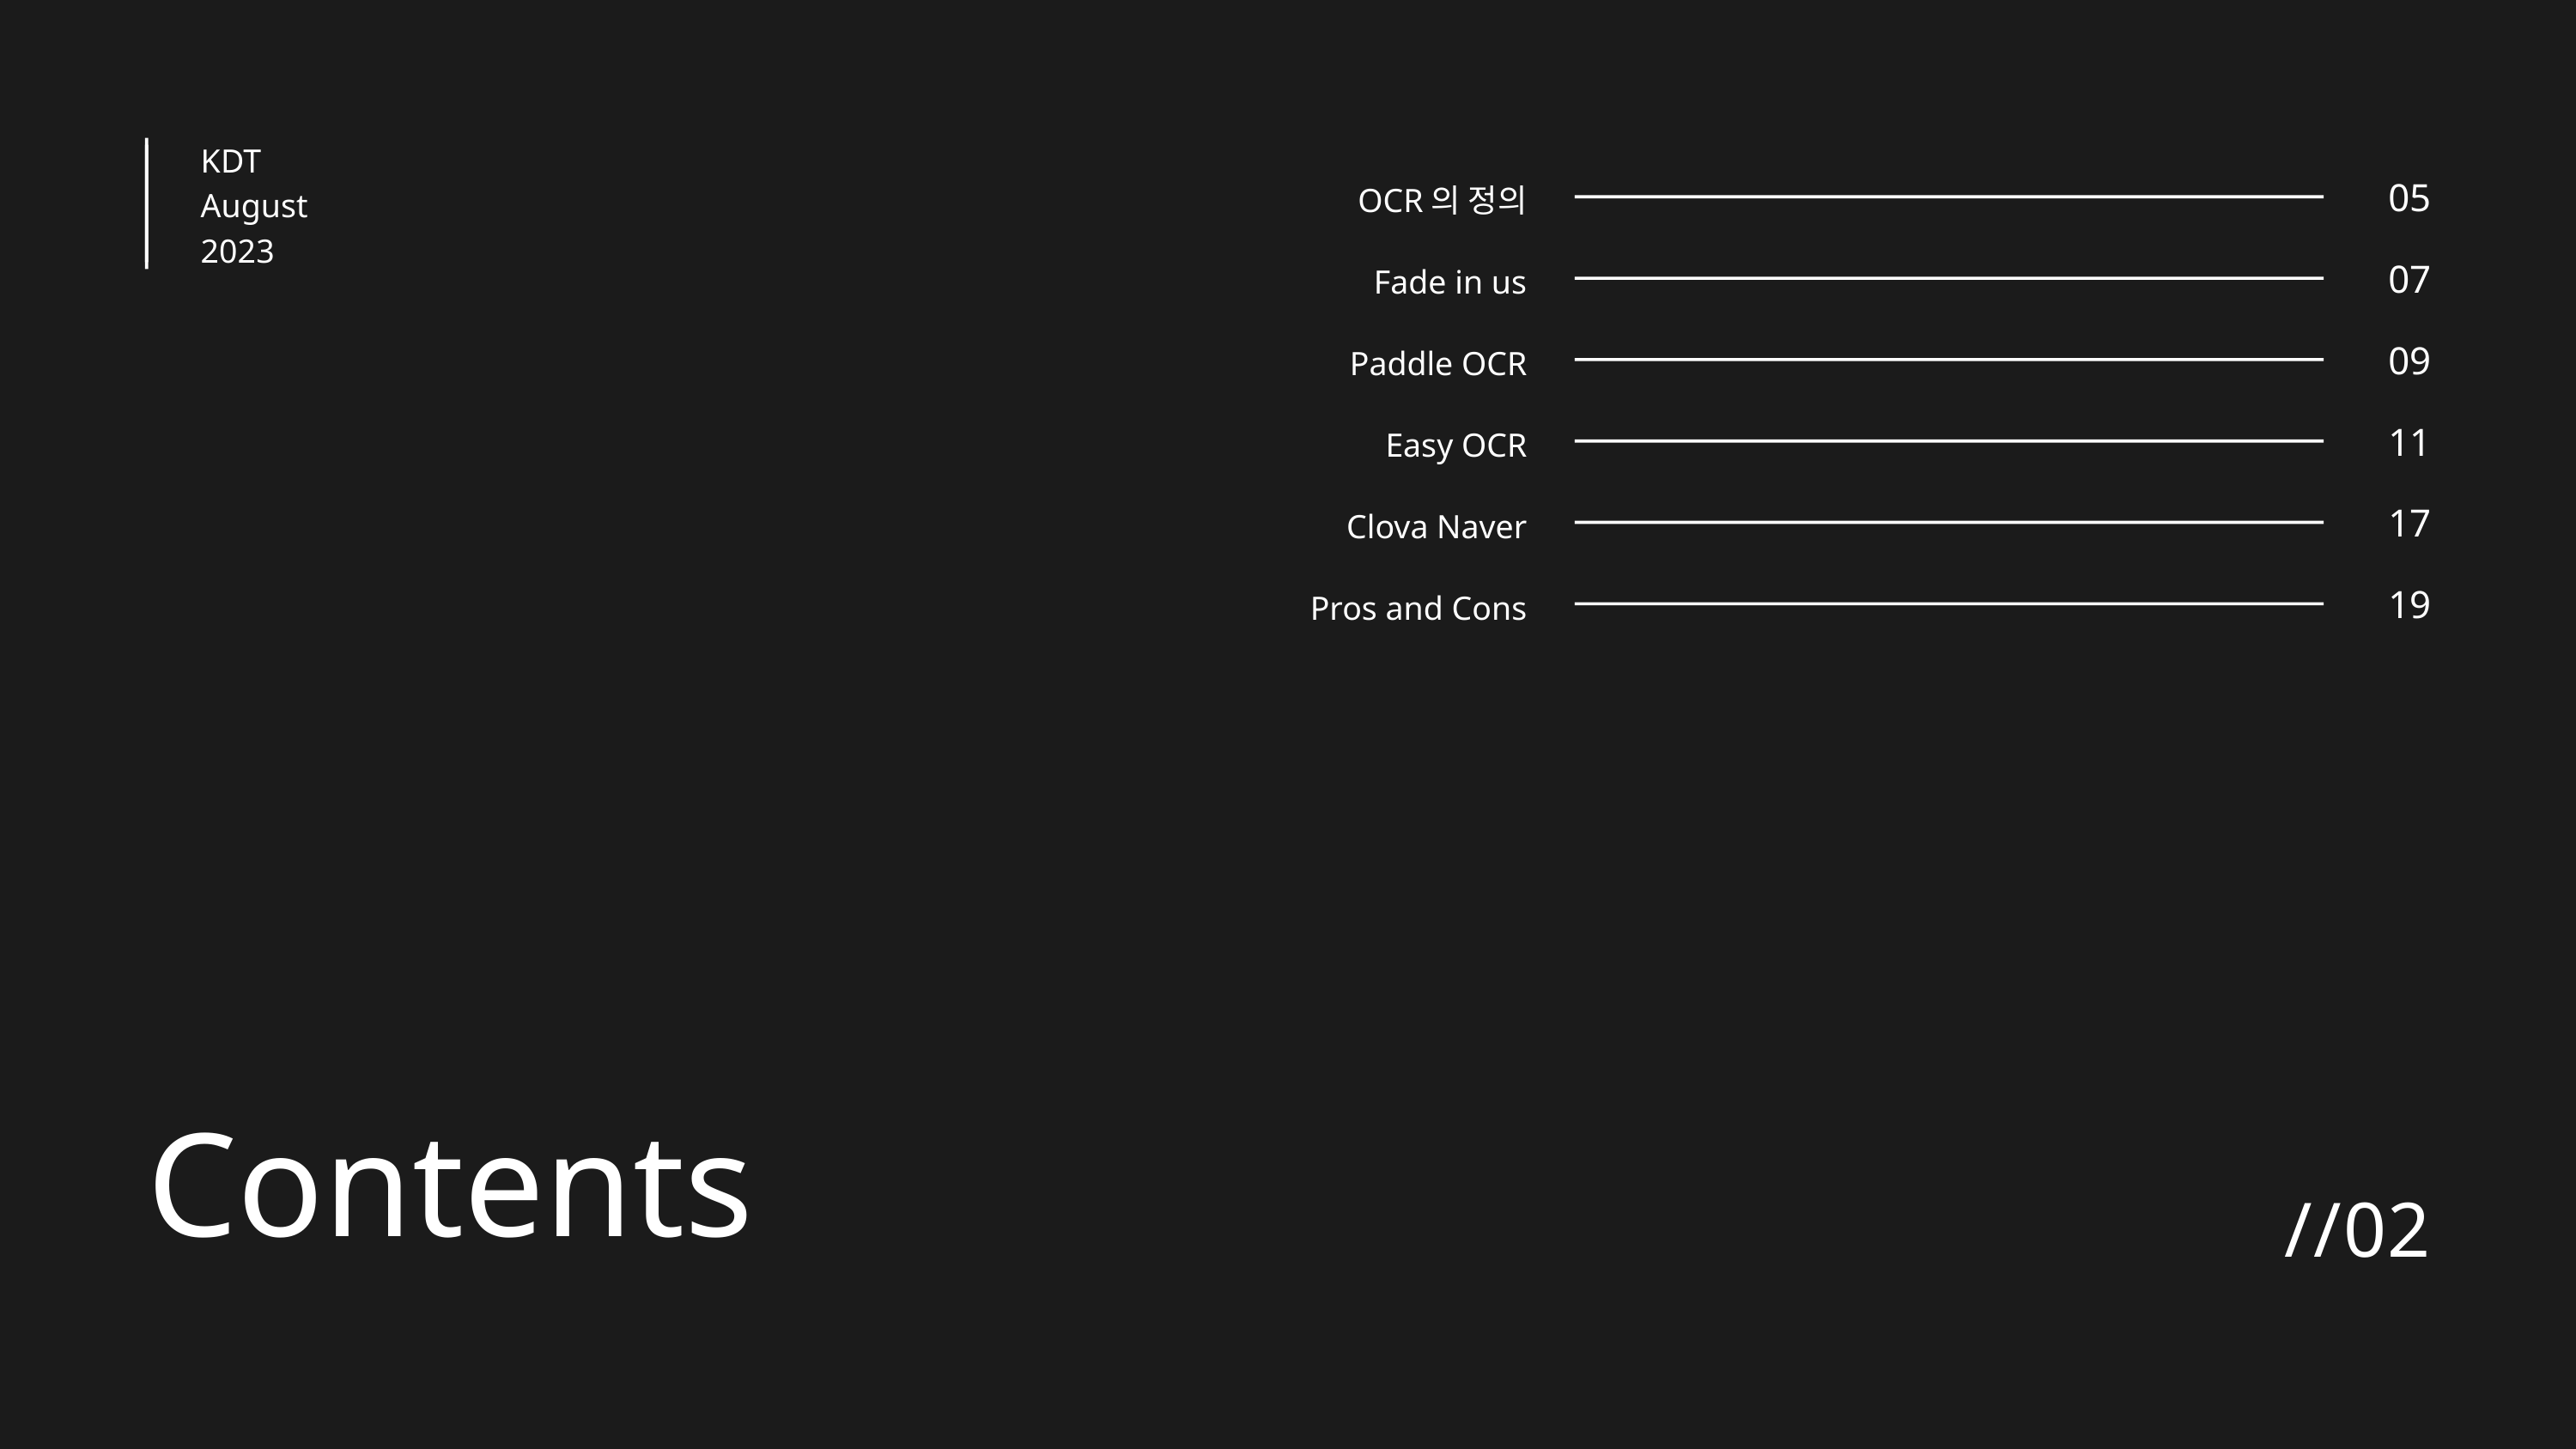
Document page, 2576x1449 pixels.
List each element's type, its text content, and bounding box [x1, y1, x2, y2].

text_box [1574, 276, 2324, 280]
text_box [1574, 439, 2324, 443]
text_box [1574, 602, 2324, 606]
text_box [1574, 358, 2324, 361]
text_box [2336, 171, 2432, 624]
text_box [144, 137, 402, 265]
text_box Contents [147, 1107, 1589, 1266]
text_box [929, 174, 1528, 621]
text_box //02 [1949, 1167, 2432, 1273]
text_box [1574, 195, 2324, 199]
text_box [1574, 520, 2324, 524]
